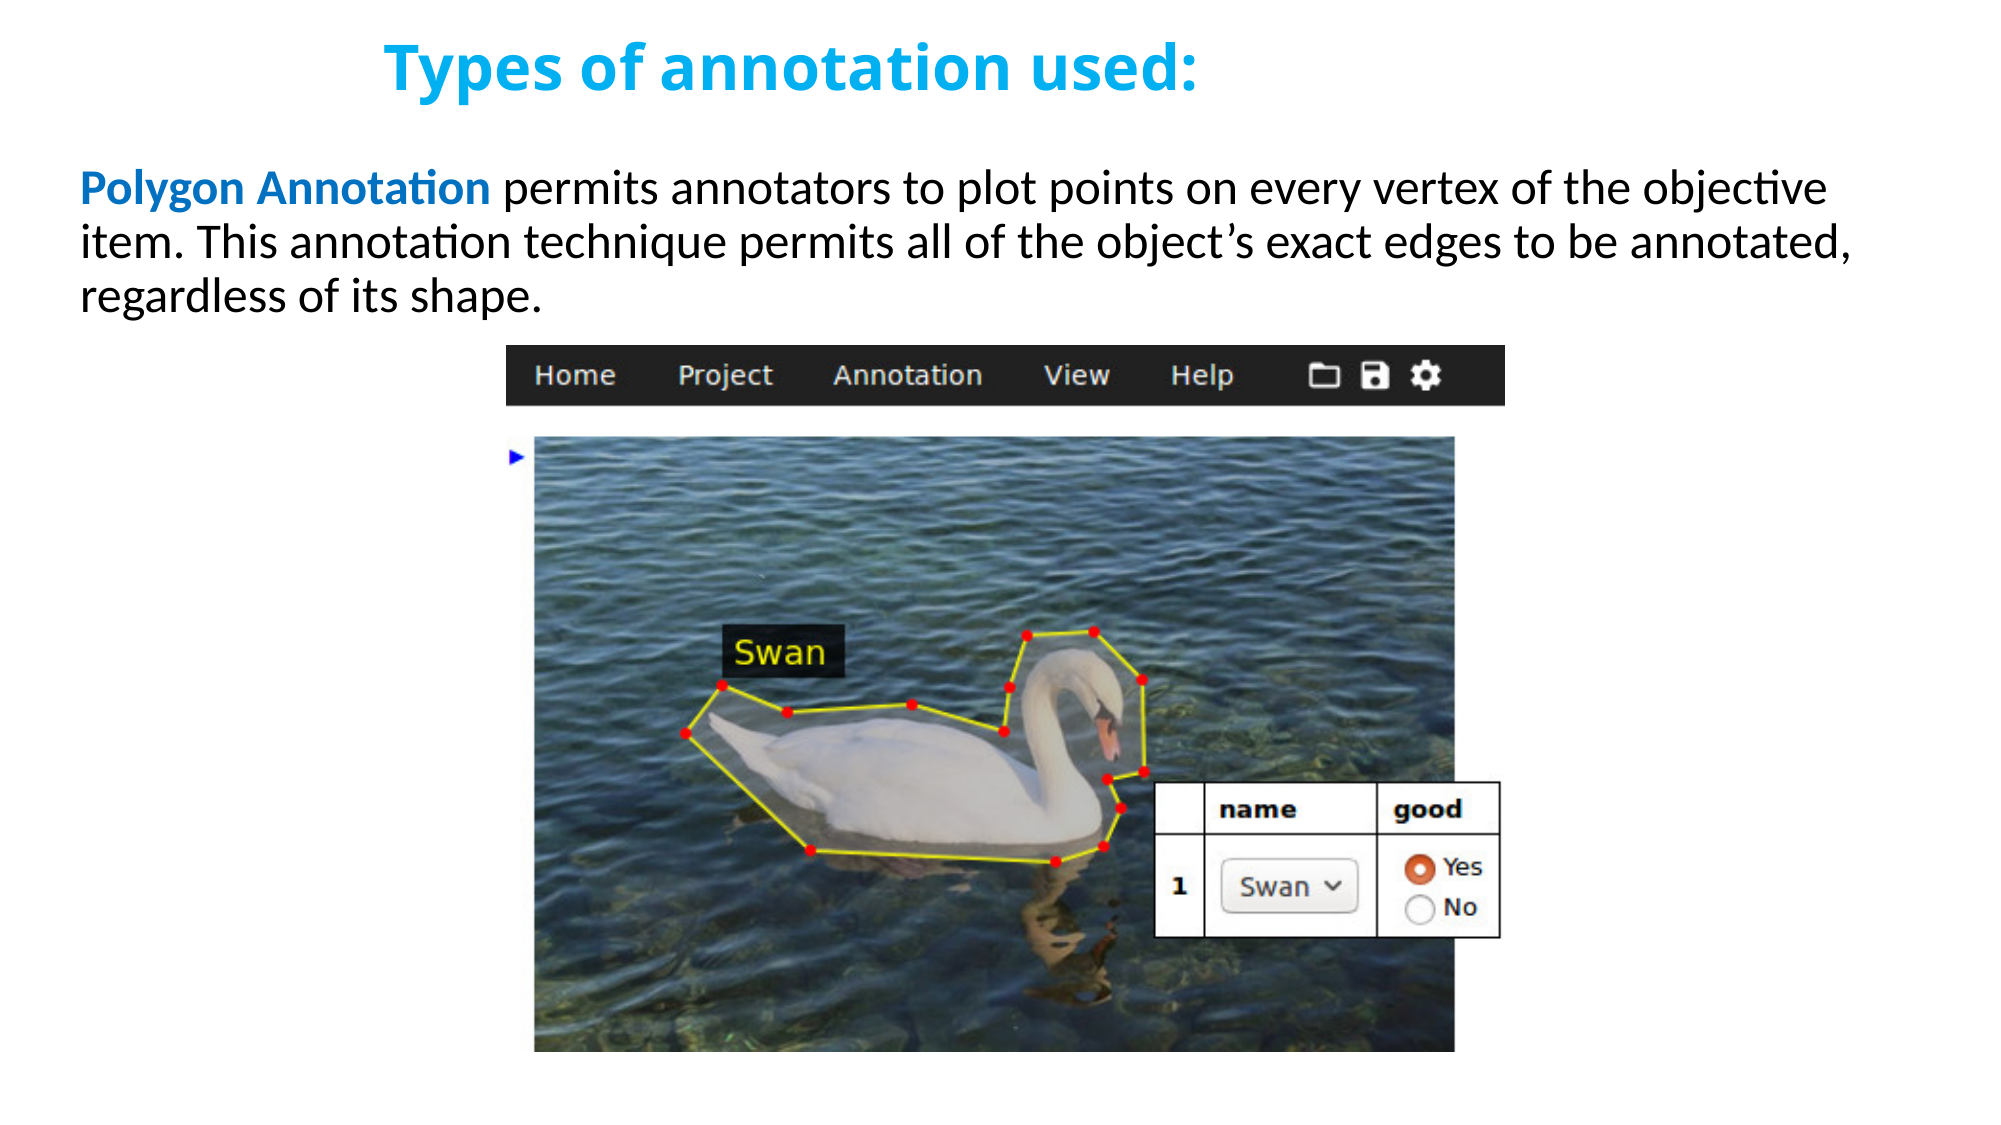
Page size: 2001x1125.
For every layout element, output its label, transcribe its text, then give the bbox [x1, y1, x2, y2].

list Polygon Annotation permits annotators to plot points on every vertex of the objective item. This annotation technique permits all of the object’s exact edges to be annotated, regardless of its shape. [65, 154, 1948, 1014]
picture [506, 345, 1505, 1052]
title Types of annotation used: [137, 28, 1863, 112]
